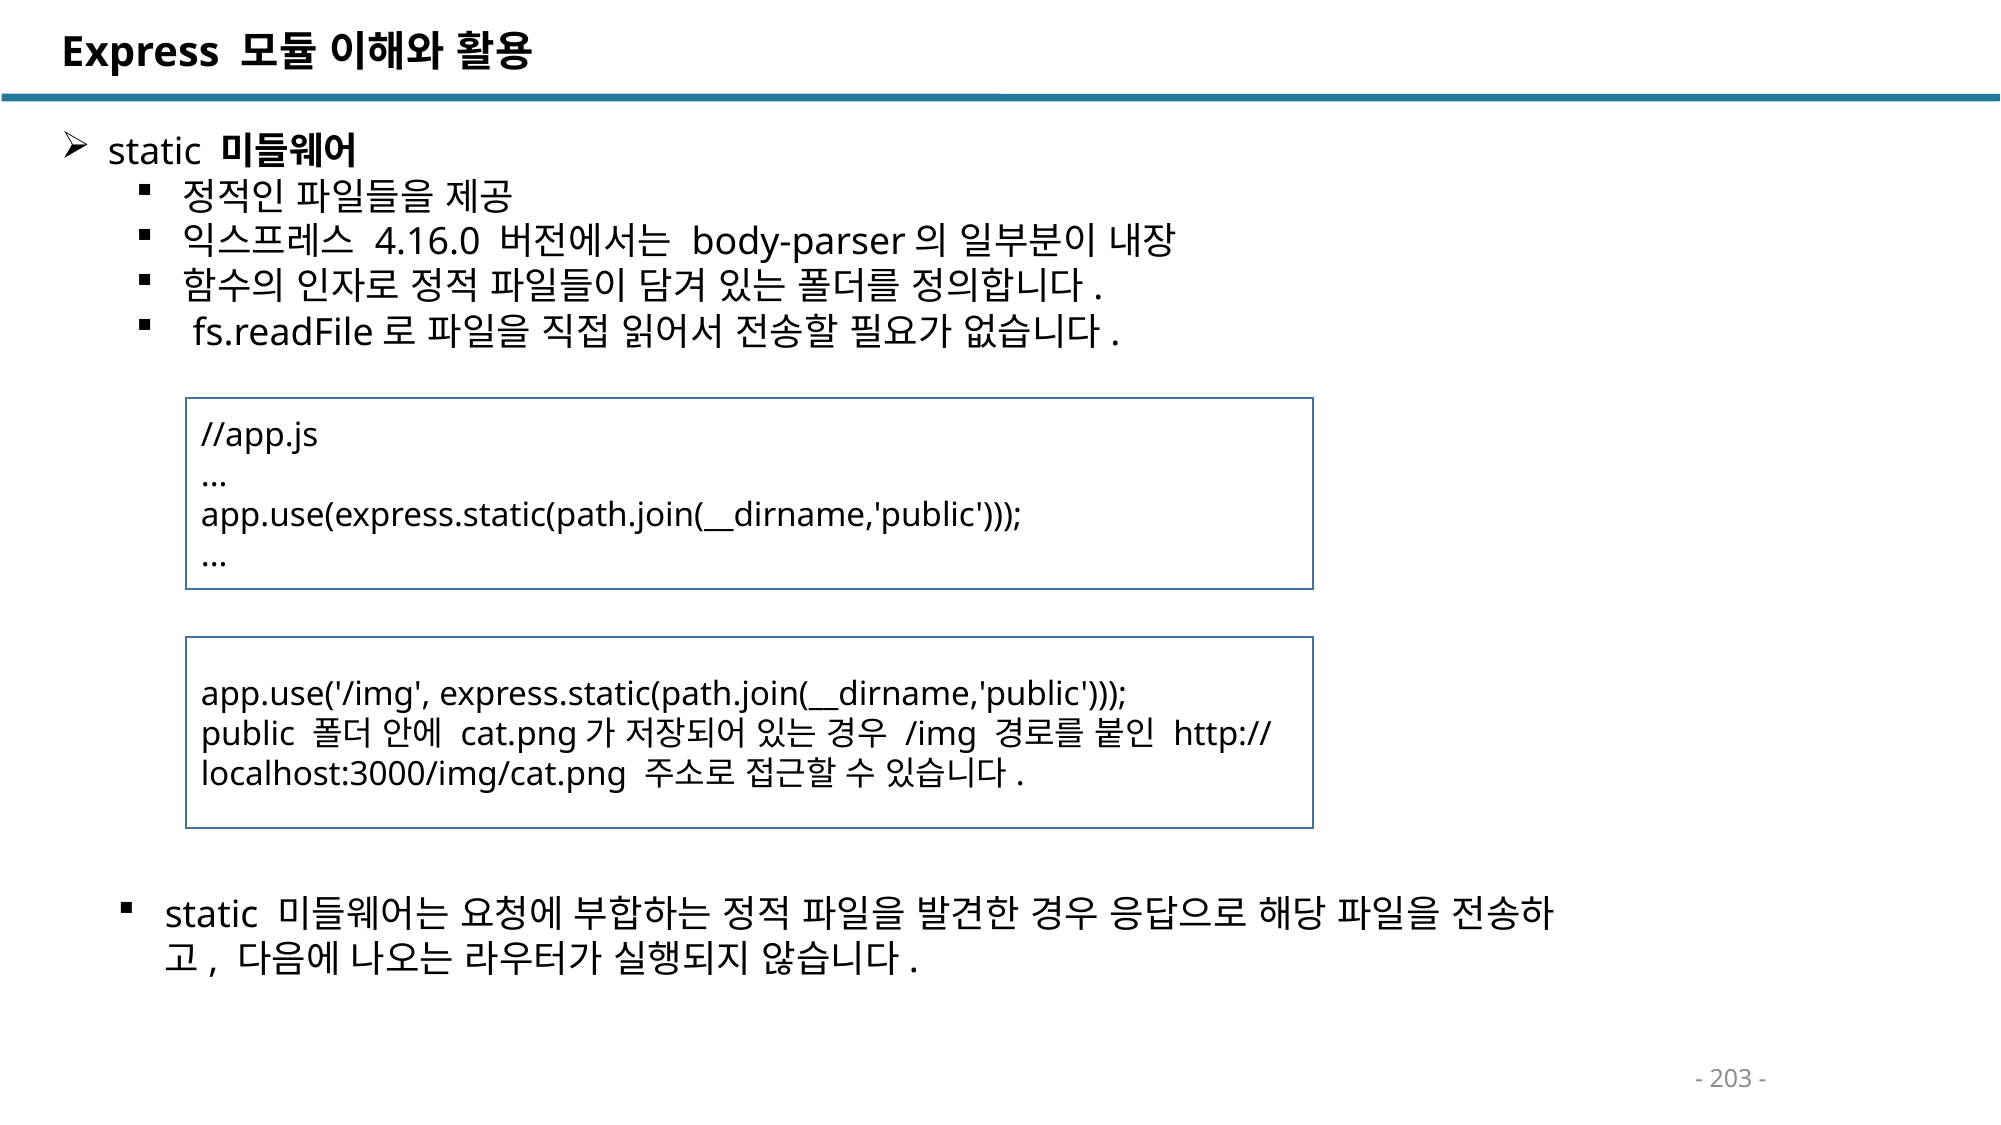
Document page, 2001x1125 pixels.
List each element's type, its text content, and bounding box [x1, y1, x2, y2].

text_box static 미들웨어는 요청에 부합하는 정적 파일을 발견한 경우 응답으로 해당 파일을 전송하고, 다음에 나오는 라우터가 실행되지 않습니다. [103, 882, 1605, 988]
text_box Express 모듈 이해와 활용 [46, 23, 1232, 95]
text_box //app.js ... app.use(express.static(path.join(__dirname,'public'))); ... [185, 397, 1314, 590]
slide_number - 203 - [1500, 1061, 1968, 1097]
text_box app.use('/img', express.static(path.join(__dirname,'public'))); public 폴더 안에 cat.png가 저장되어 있는 경우 /img 경로를 붙인 http://localhost:3000/img/cat.png 주소로 접근할 수 있습니다. [185, 636, 1314, 829]
text_box static 미들웨어 정적인 파일들을 제공 익스프레스 4.16.0 버전에서는 body-parser의 일부분이 내장 함수의 인자로 정적 파일들이 담겨 있는 폴더를 정의합니다. fs.readFile로 파일을 직접 읽어서 전송할 필요가 없습니다. [46, 120, 1948, 360]
